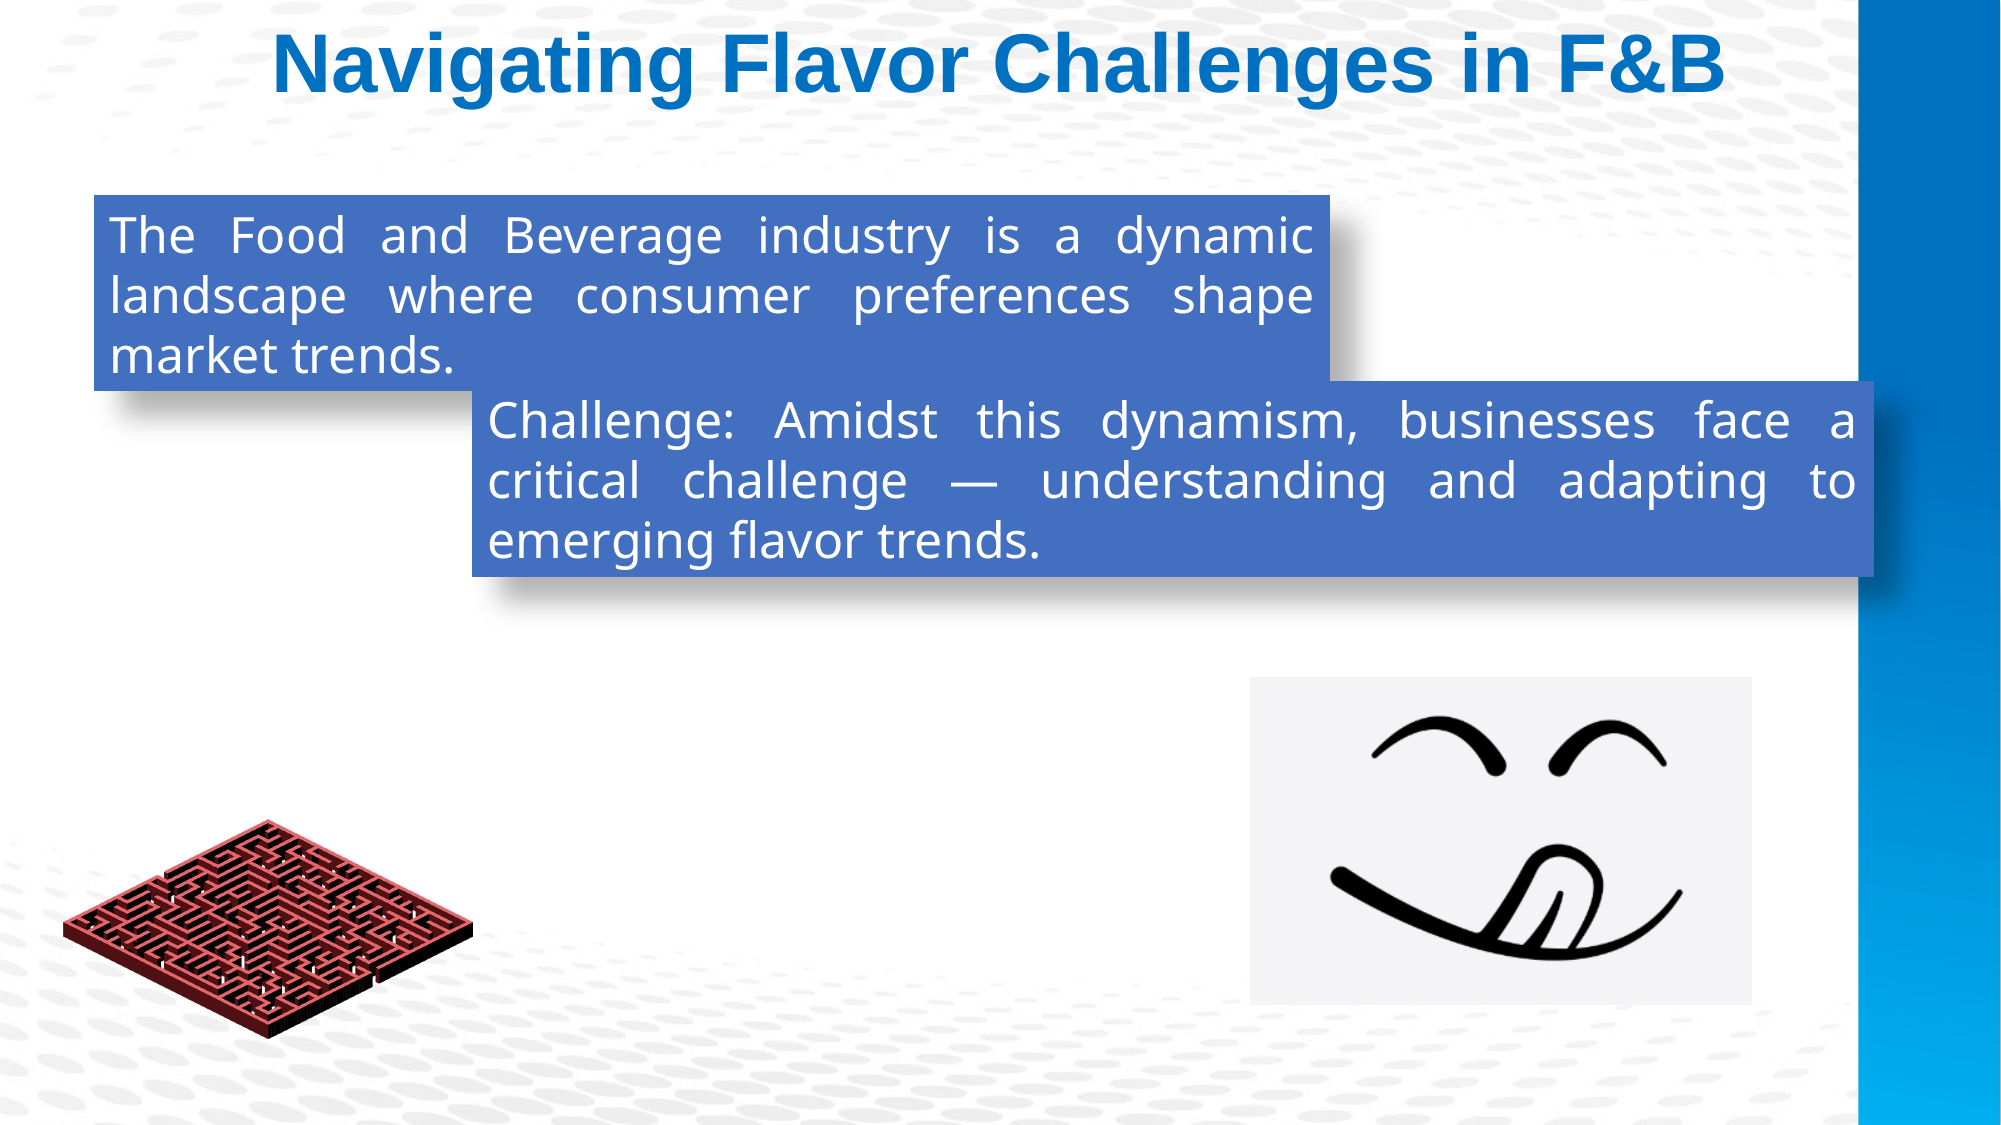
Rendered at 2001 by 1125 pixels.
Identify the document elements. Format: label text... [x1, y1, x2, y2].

picture [0, 117, 2000, 1125]
text_box Navigating Flavor Challenges in F&B [0, 2, 2000, 117]
text_box Challenge: Amidst this dynamism, businesses face a critical challenge — understanding and adapting to emerging flavor trends. [472, 381, 1874, 577]
text_box The Food and Beverage industry is a dynamic landscape where consumer preferences shape market trends. [94, 195, 1330, 391]
